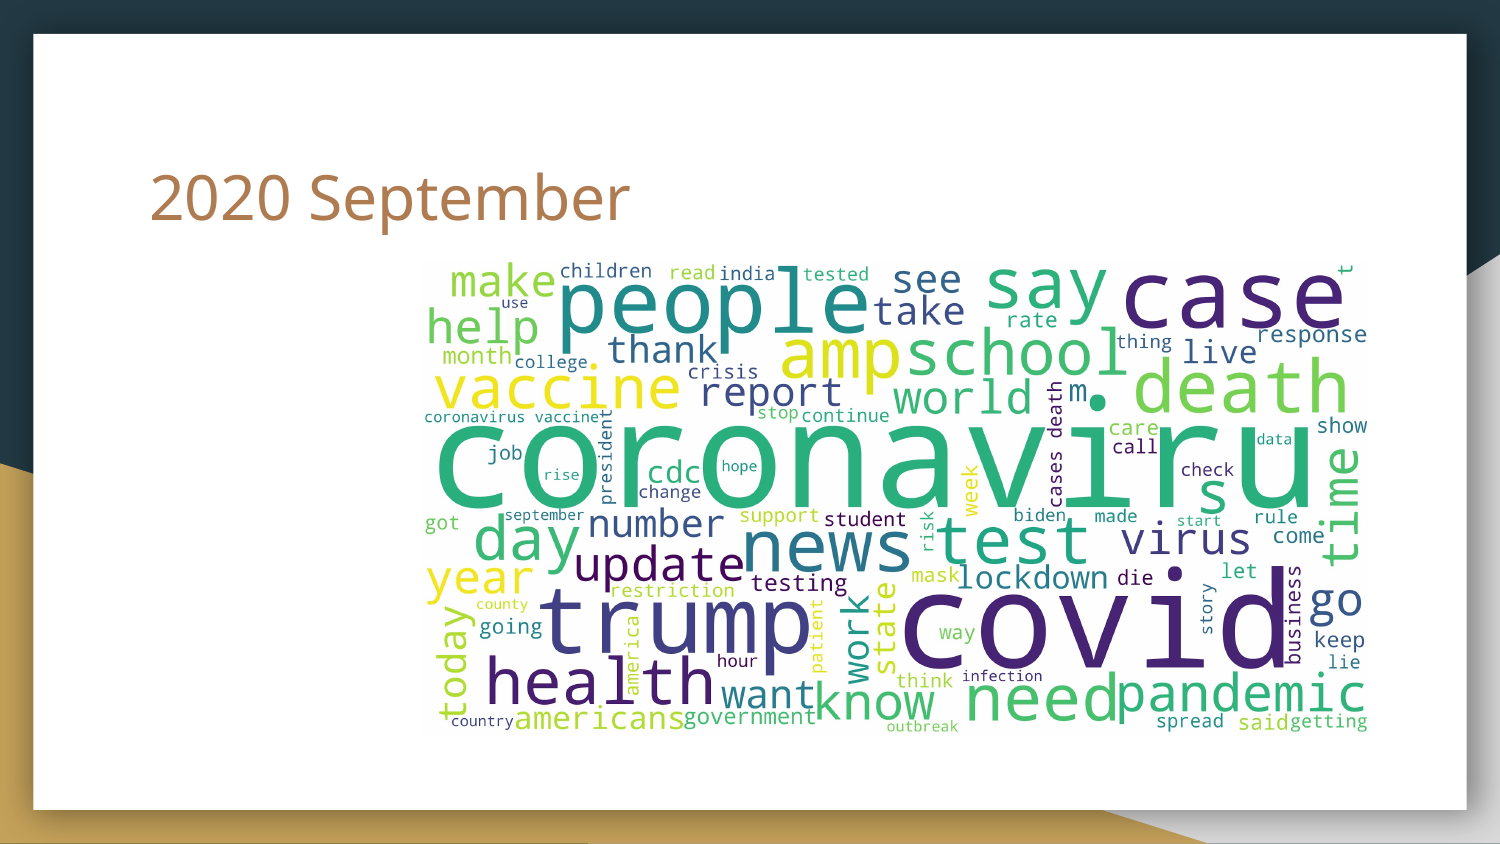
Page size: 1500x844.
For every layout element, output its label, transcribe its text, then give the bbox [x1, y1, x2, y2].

picture [421, 261, 1368, 735]
title 2020 September [134, 138, 1366, 296]
